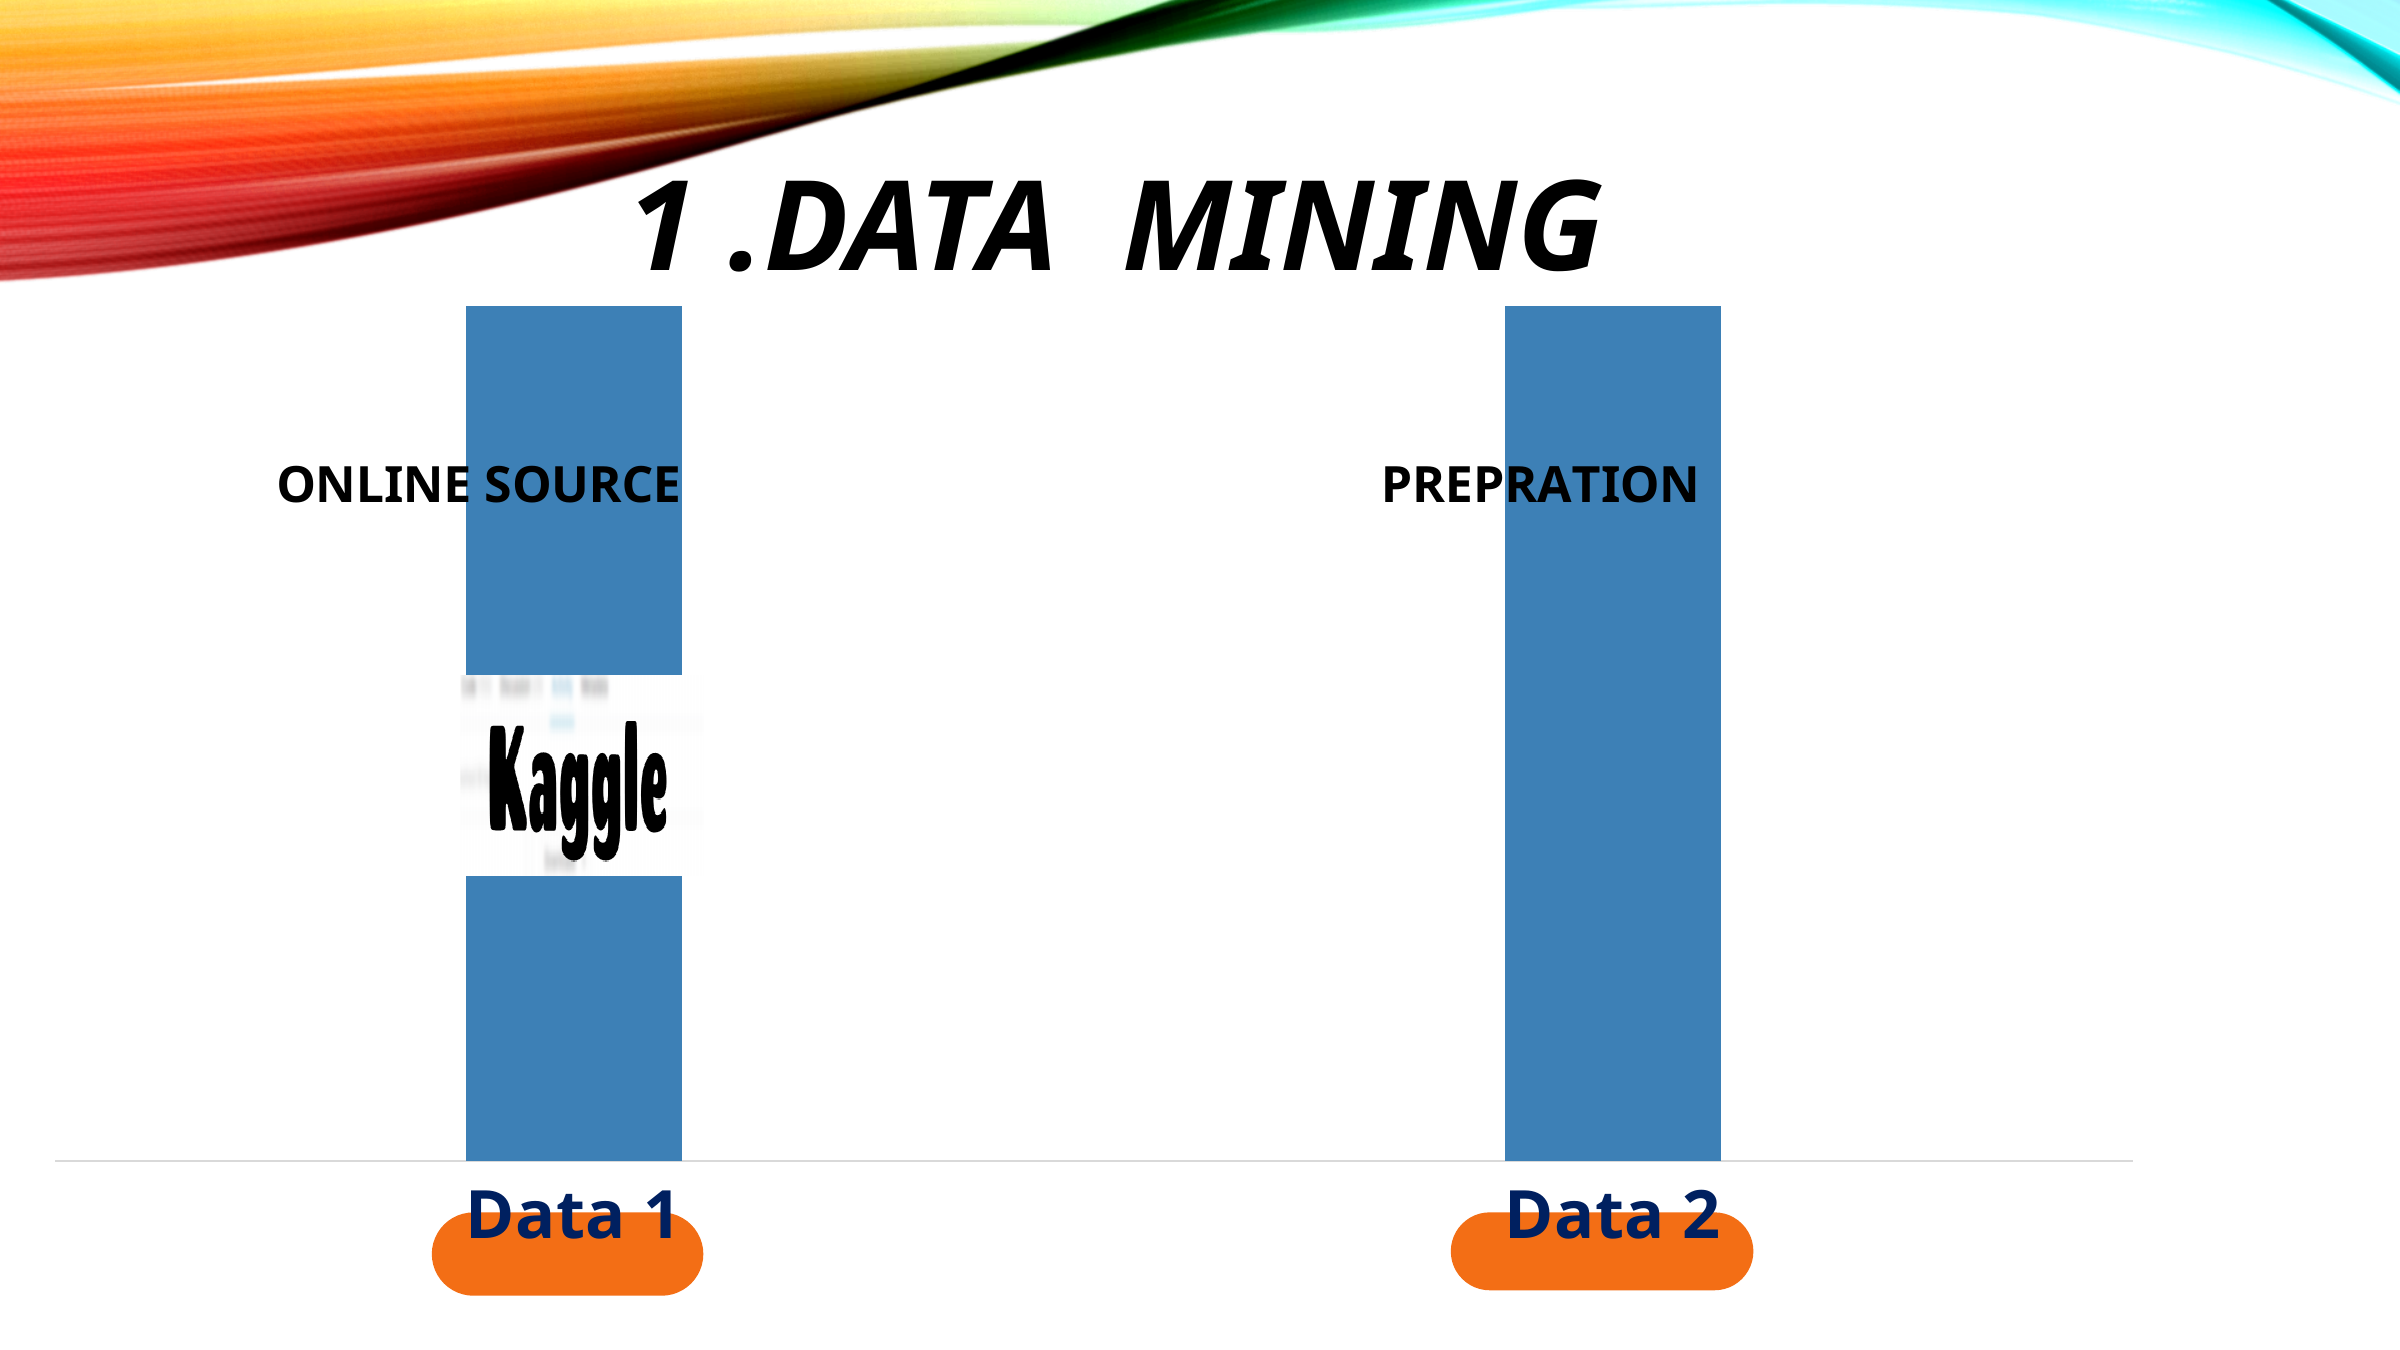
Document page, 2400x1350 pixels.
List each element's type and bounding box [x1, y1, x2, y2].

chart [54, 54, 2178, 1291]
picture [0, 0, 2400, 284]
text_box [452, 1291, 684, 1297]
picture [460, 674, 704, 876]
